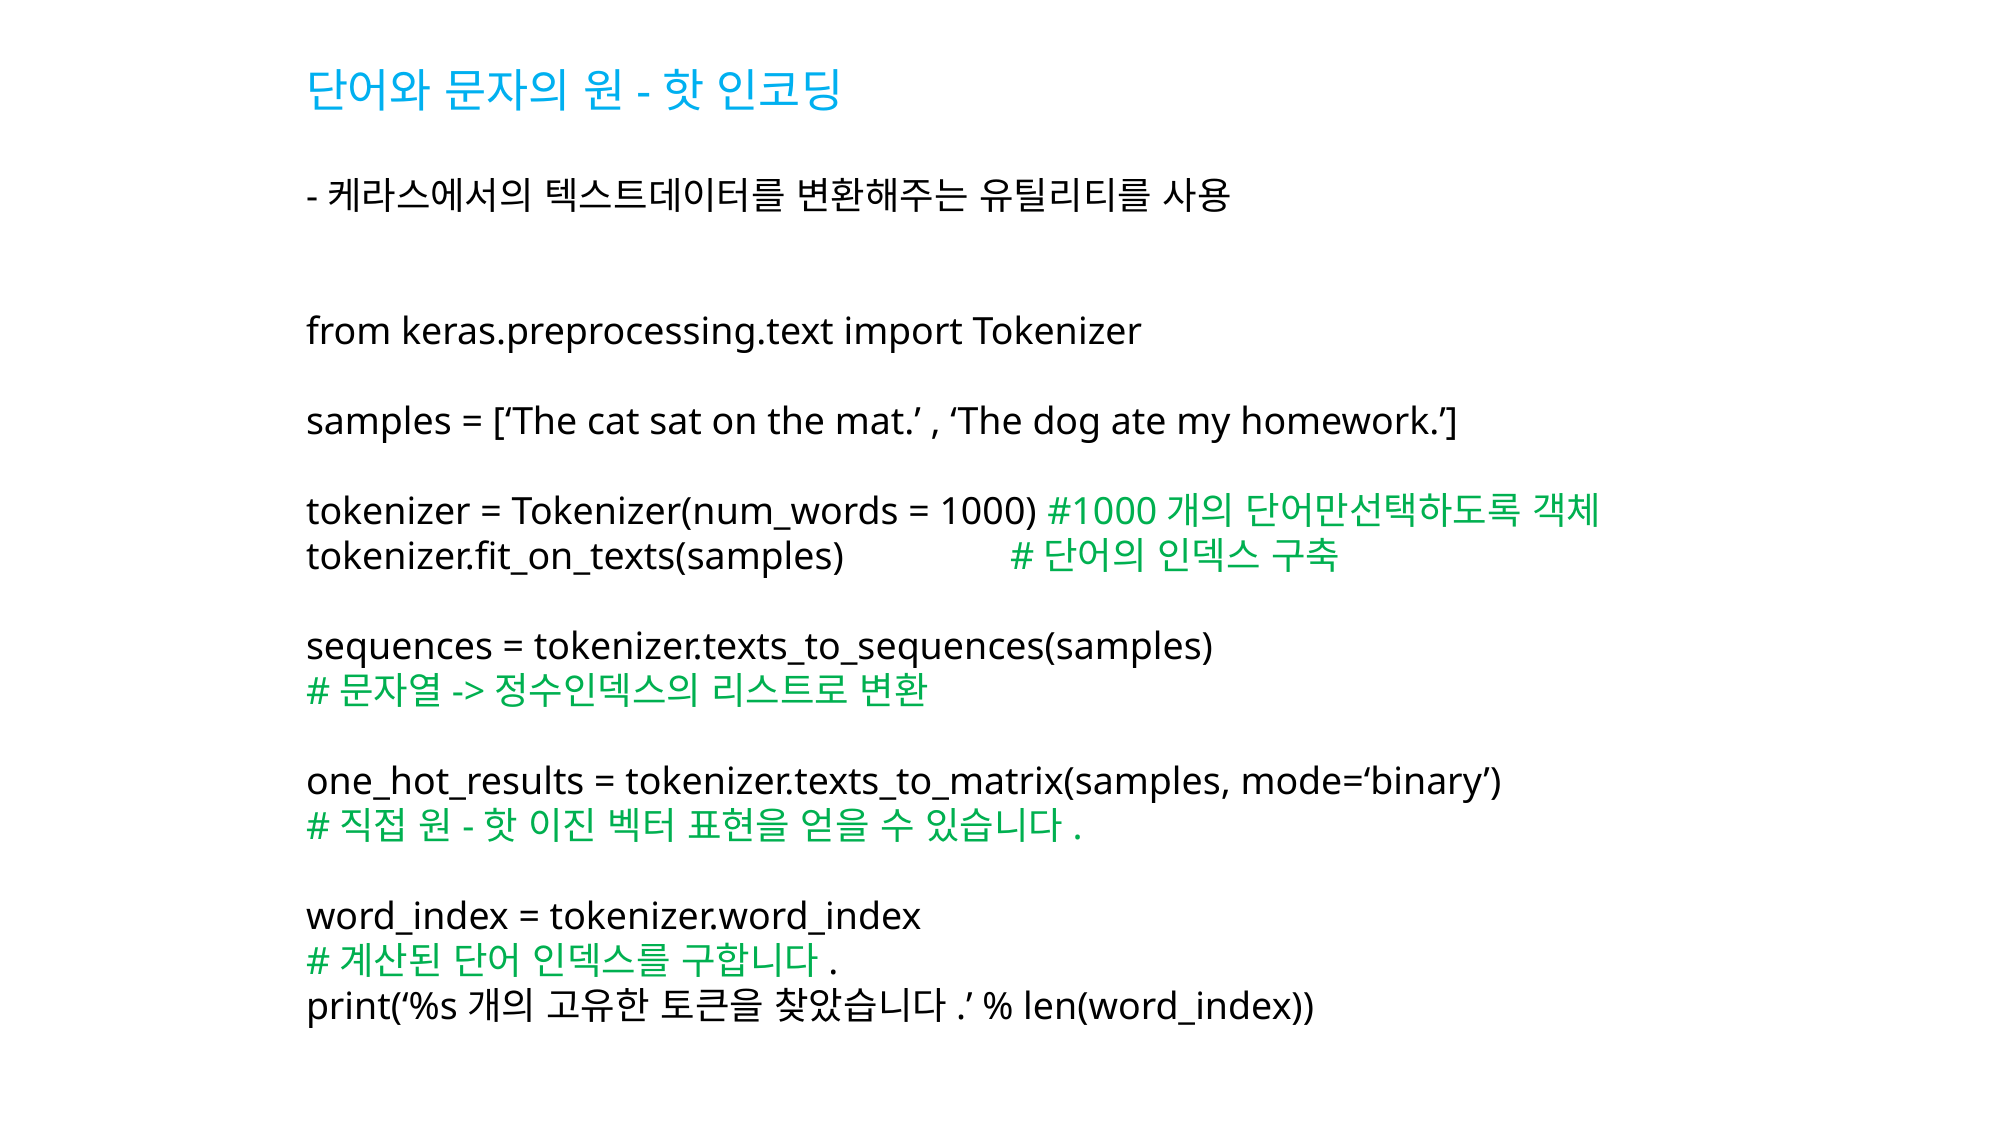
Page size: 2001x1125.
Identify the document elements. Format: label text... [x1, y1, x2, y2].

text_box 단어와 문자의 원-핫 인코딩 -케라스에서의 텍스트데이터를 변환해주는 유틸리티를 사용 from keras.preprocessing.text import Tokenizer samples = [‘The cat sat on the mat.’ , ‘The dog ate my homework.’] tokenizer = Tokenizer(num_words = 1000) #1000개의 단어만선택하도록 객체 tokenizer.fit_on_texts(samples) #단어의 인덱스 구축 sequences = tokenizer.texts_to_sequences(samples) #문자열->정수인덱스의 리스트로 변환 one_hot_results = tokenizer.texts_to_matrix(samples, mode=‘binary’) #직접 원-핫 이진 벡터 표현을 얻을 수 있습니다. word_index = tokenizer.word_index #계산된 단어 인덱스를 구합니다. print(‘%s개의 고유한 토큰을 찾았습니다.’ % len(word_index)) [291, 54, 1686, 1035]
